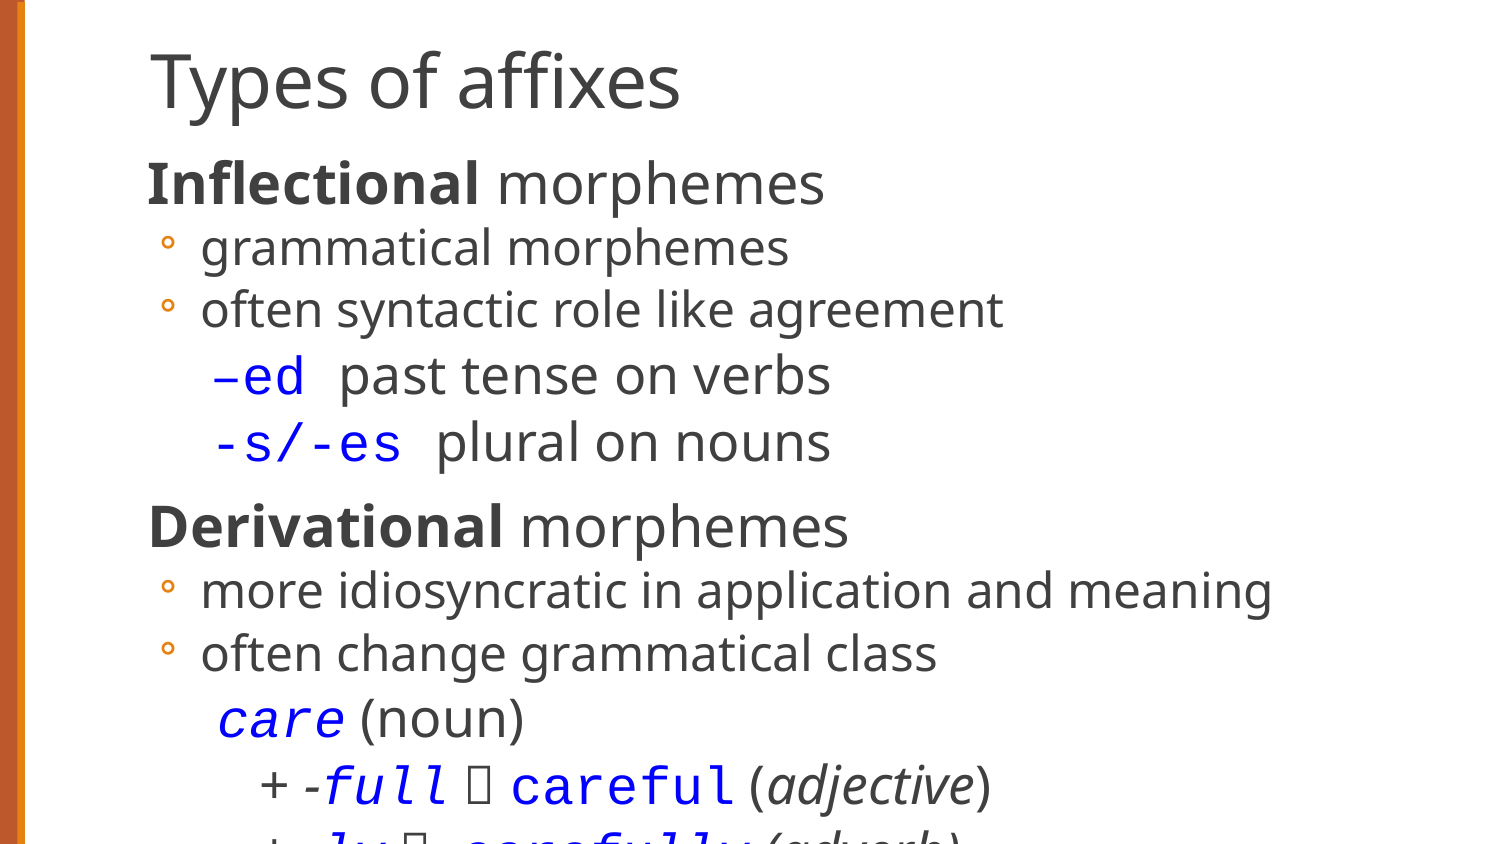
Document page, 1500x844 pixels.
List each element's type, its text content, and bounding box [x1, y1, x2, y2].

list Inflectional morphemes grammatical morphemes often syntactic role like agreement –ed past tense on verbs -s/-es plural on nouns Derivational morphemes more idiosyncratic in application and meaning often change grammatical class care (noun) + -full  careful (adjective) + -ly  carefully (adverb) [135, 146, 1373, 844]
title Types of affixes [135, 19, 1373, 132]
